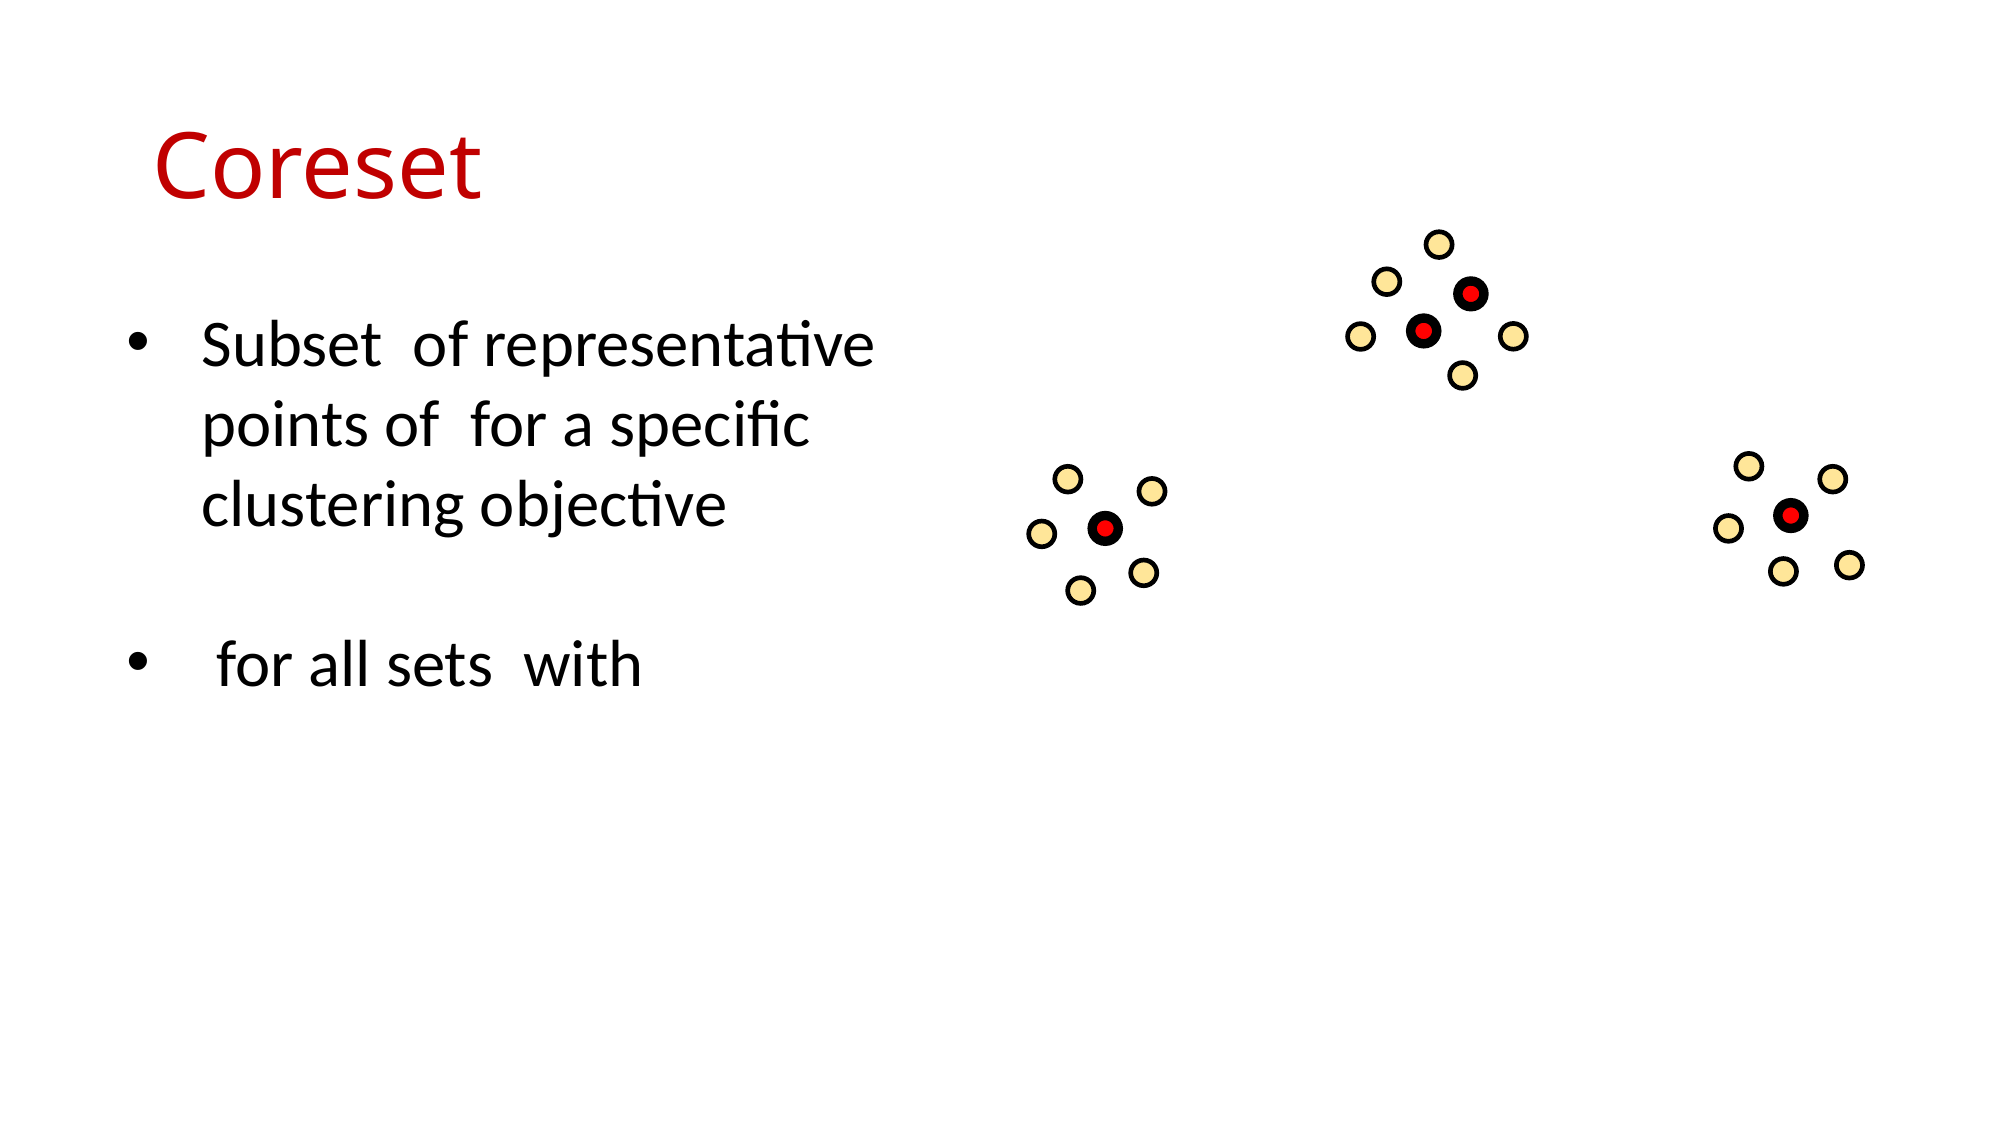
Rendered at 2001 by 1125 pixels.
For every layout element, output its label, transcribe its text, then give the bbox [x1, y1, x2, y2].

text_box [1129, 558, 1158, 587]
text_box [1027, 520, 1056, 548]
text_box [1448, 361, 1477, 390]
title Coreset [137, 59, 1863, 278]
text_box [1409, 317, 1438, 345]
text_box [1734, 452, 1764, 481]
text_box [1053, 465, 1082, 494]
text_box [1769, 557, 1798, 586]
text_box [1776, 501, 1805, 530]
text_box [1372, 267, 1401, 296]
text_box [1346, 322, 1375, 351]
text_box [1714, 514, 1743, 543]
text_box [1835, 551, 1864, 580]
text_box [1456, 279, 1486, 308]
text_box [1499, 322, 1528, 351]
text_box [1066, 576, 1095, 605]
text_box [1137, 477, 1167, 506]
text_box [1818, 465, 1847, 494]
text_box [1424, 230, 1454, 259]
text_box [1091, 514, 1120, 543]
